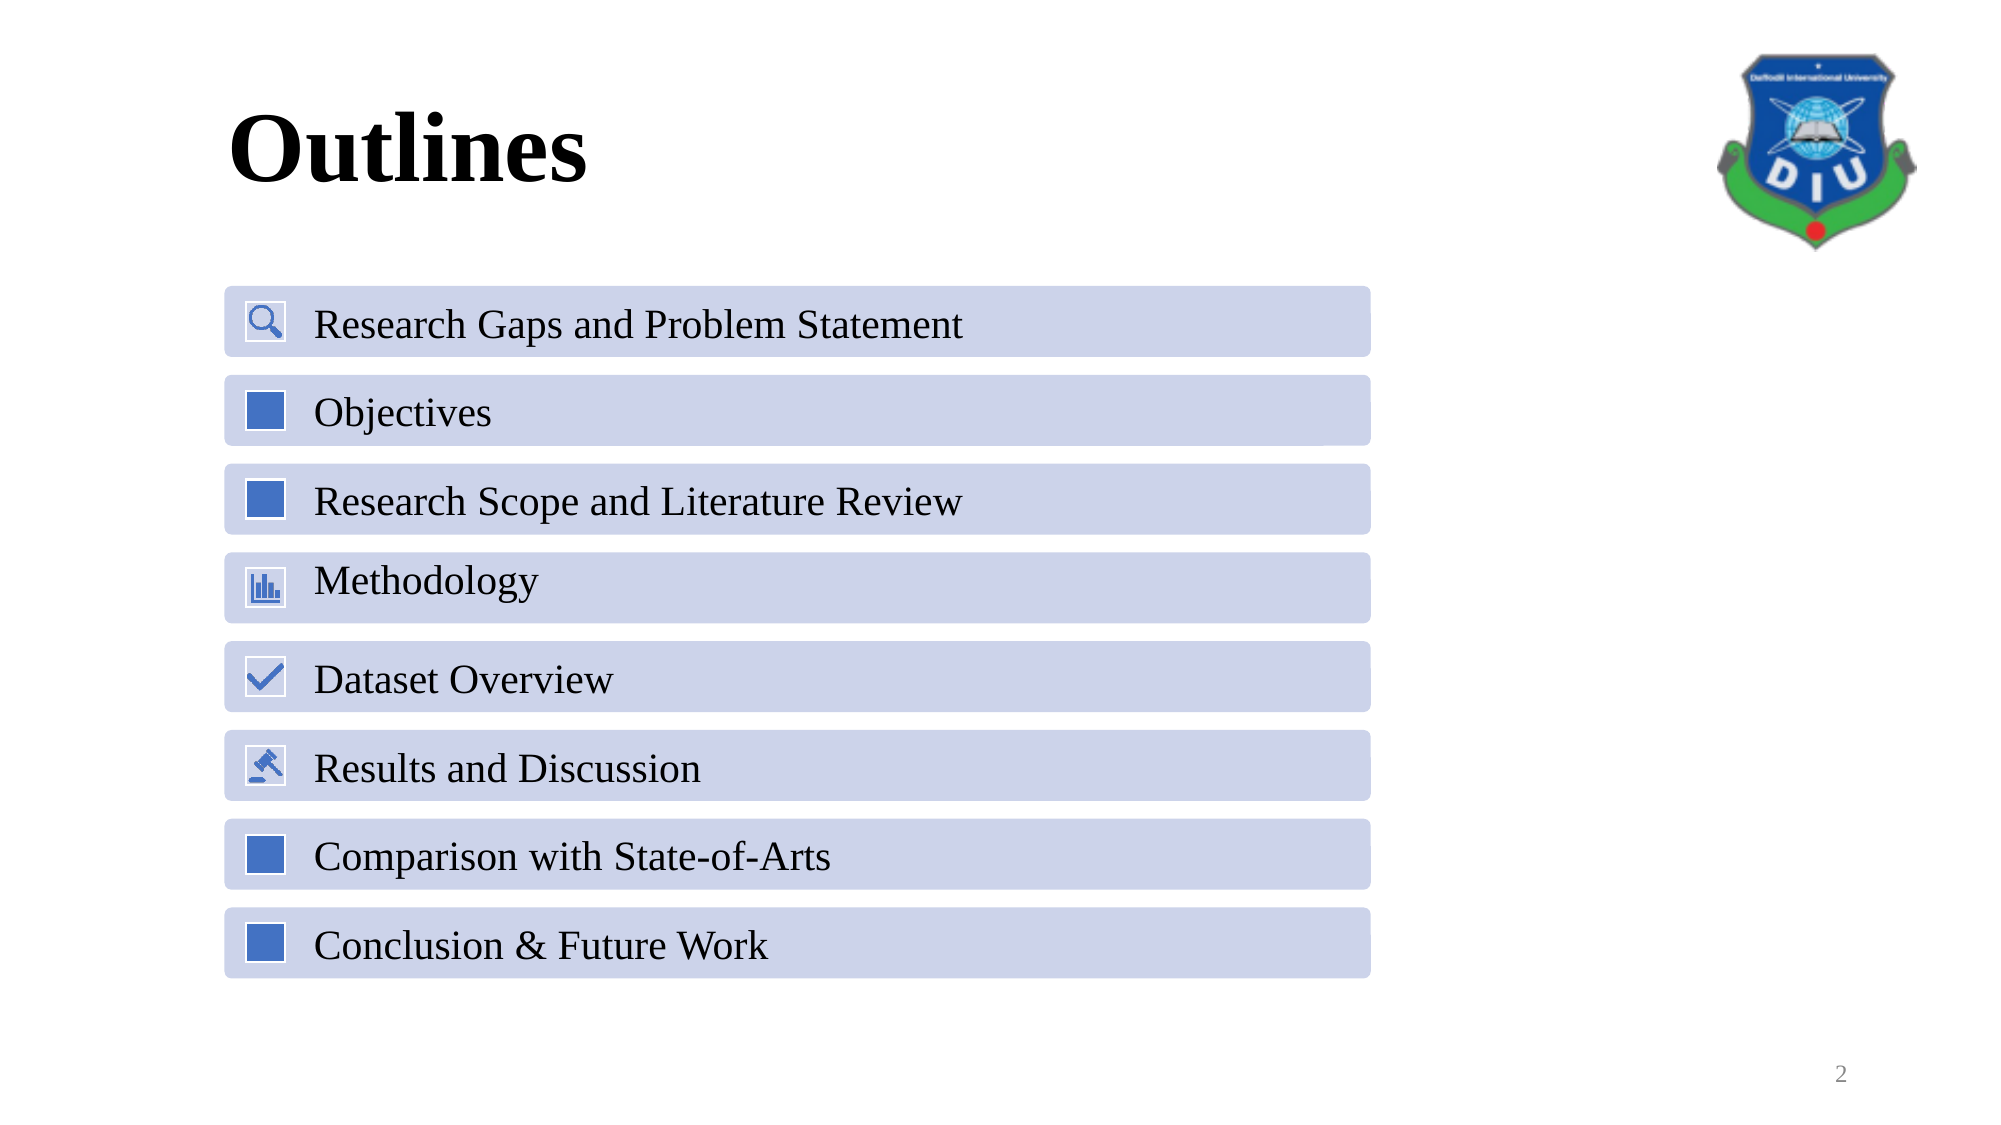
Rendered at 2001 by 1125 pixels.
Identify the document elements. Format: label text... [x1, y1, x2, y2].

text_box Outlines [207, 60, 1711, 239]
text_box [224, 285, 1371, 979]
slide_number ‹#› [1412, 1042, 1863, 1103]
picture [1716, 51, 1917, 252]
